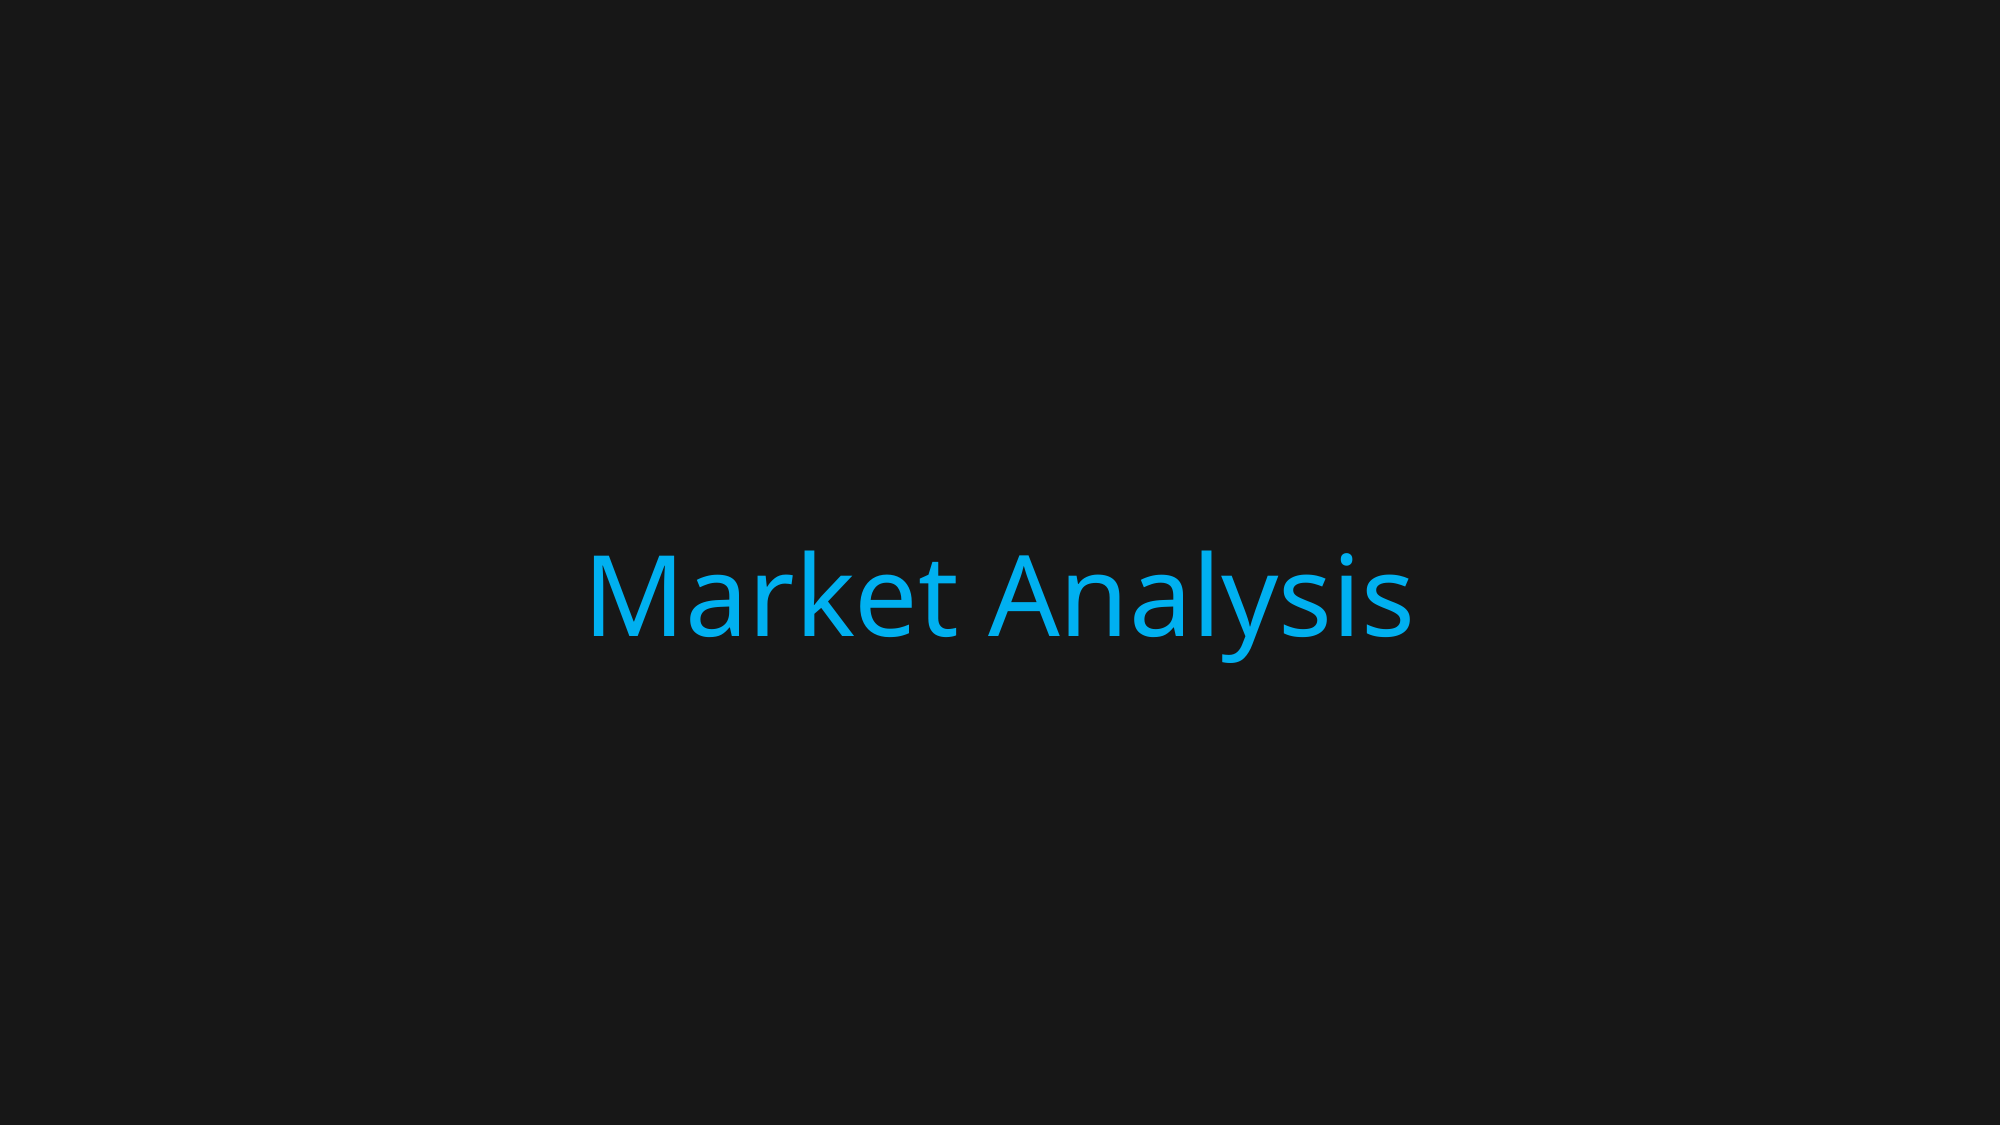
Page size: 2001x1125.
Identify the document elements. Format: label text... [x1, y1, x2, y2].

title Market Analysis [249, 456, 1750, 669]
